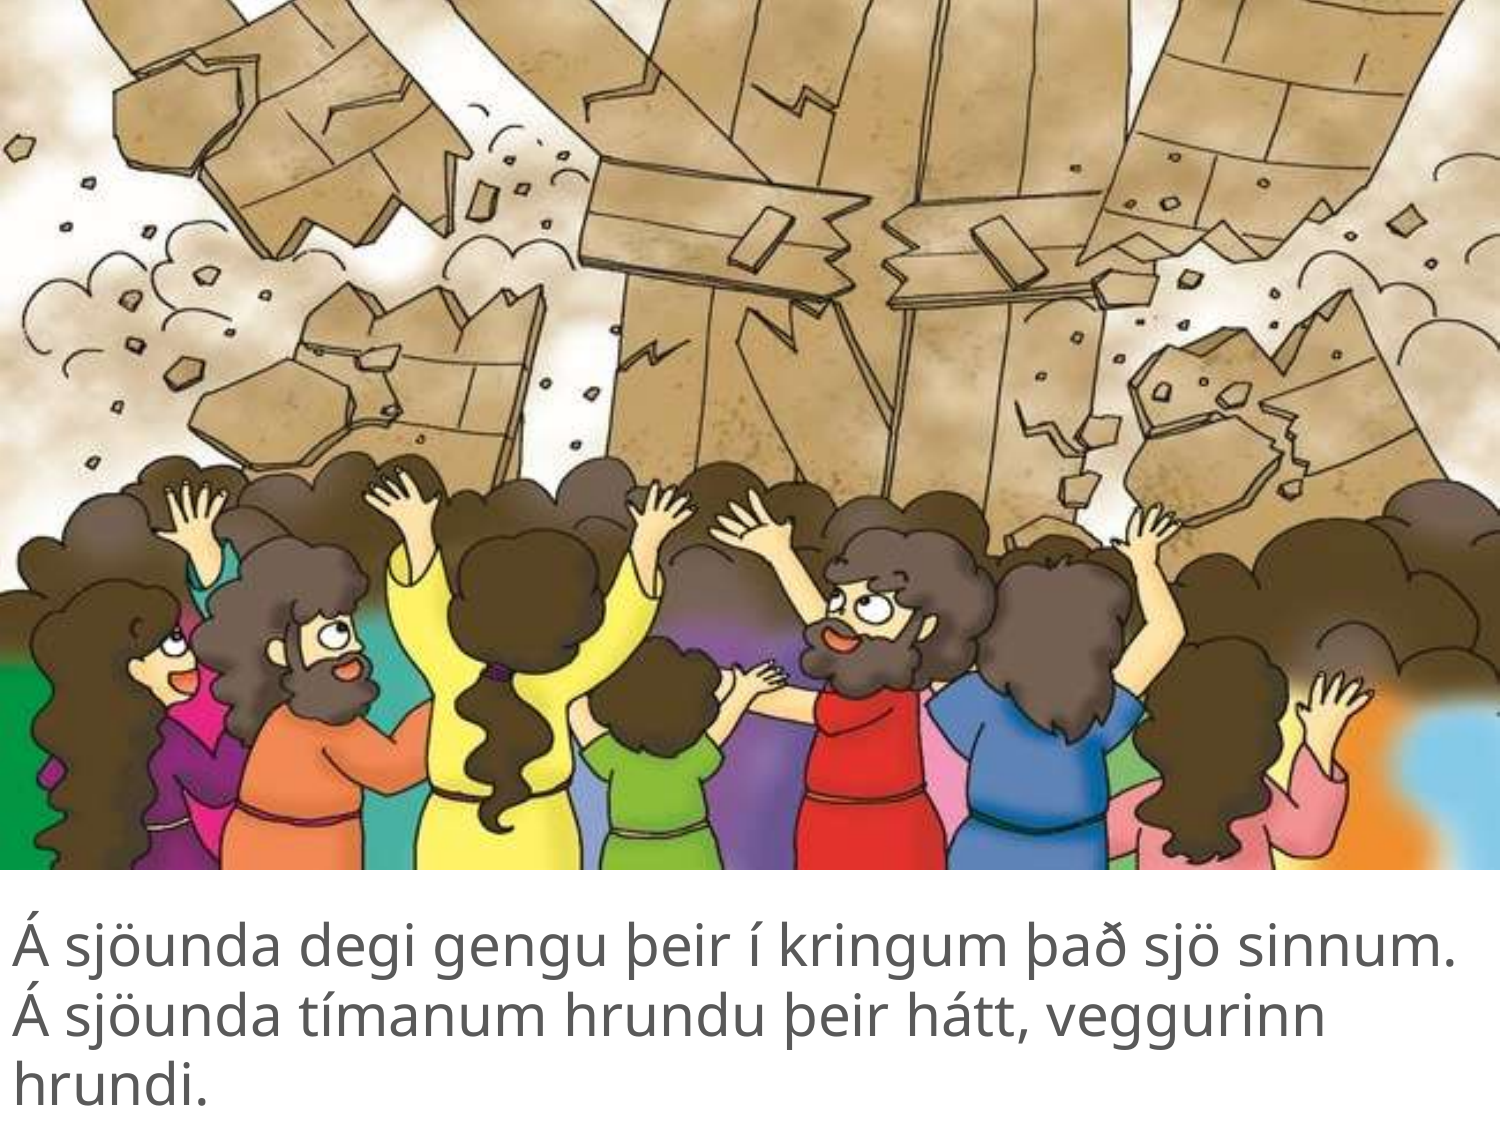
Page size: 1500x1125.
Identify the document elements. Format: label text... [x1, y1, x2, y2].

text_box Á sjöunda degi gengu þeir í kringum það sjö sinnum. Á sjöunda tímanum hrundu þeir hátt, veggurinn hrundi. [0, 900, 1483, 1125]
picture [0, 0, 1500, 870]
